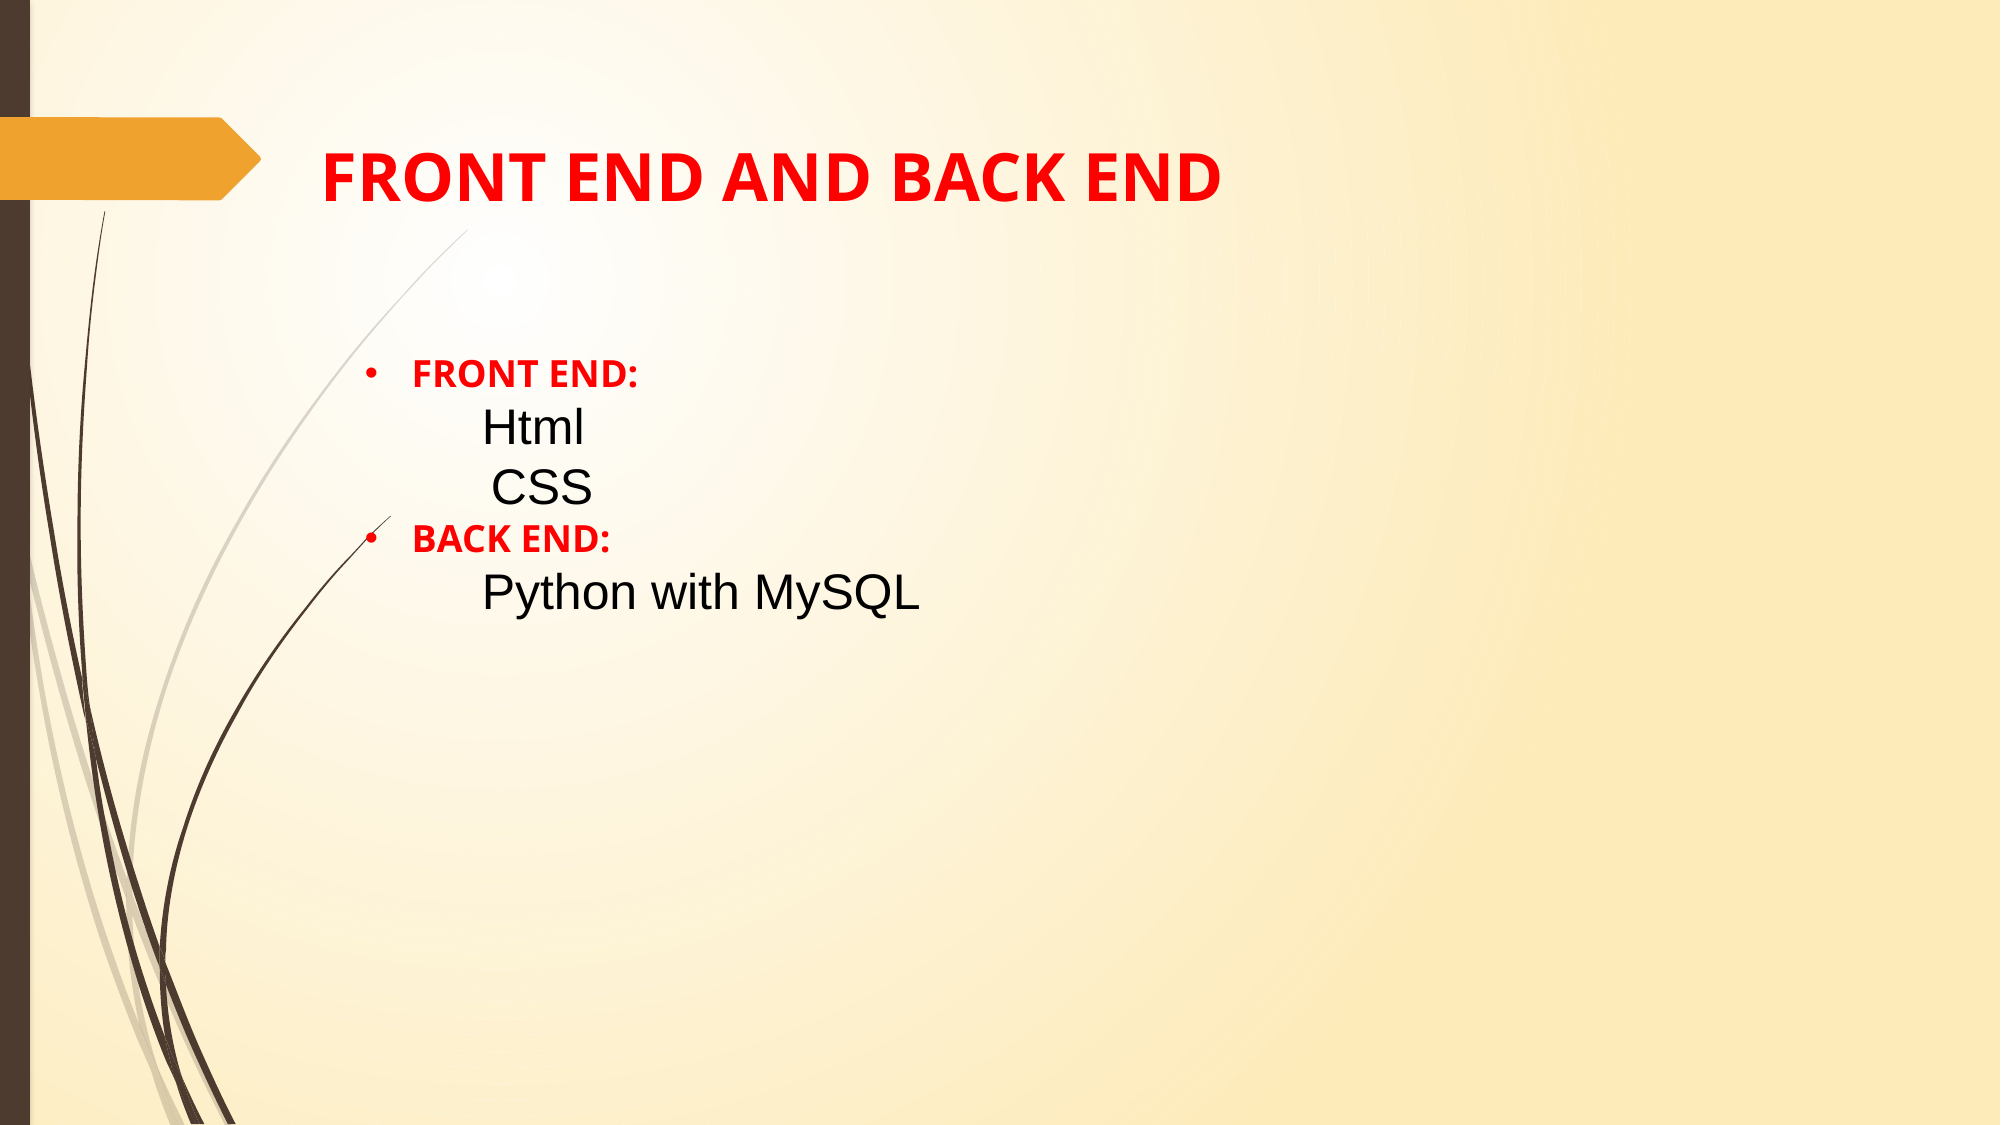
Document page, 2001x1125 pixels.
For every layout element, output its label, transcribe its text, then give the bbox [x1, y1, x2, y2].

text_box FRONT END AND BACK END [305, 127, 1409, 223]
text_box FRONT END: Html CSS BACK END: Python with MySQL [350, 342, 1190, 628]
